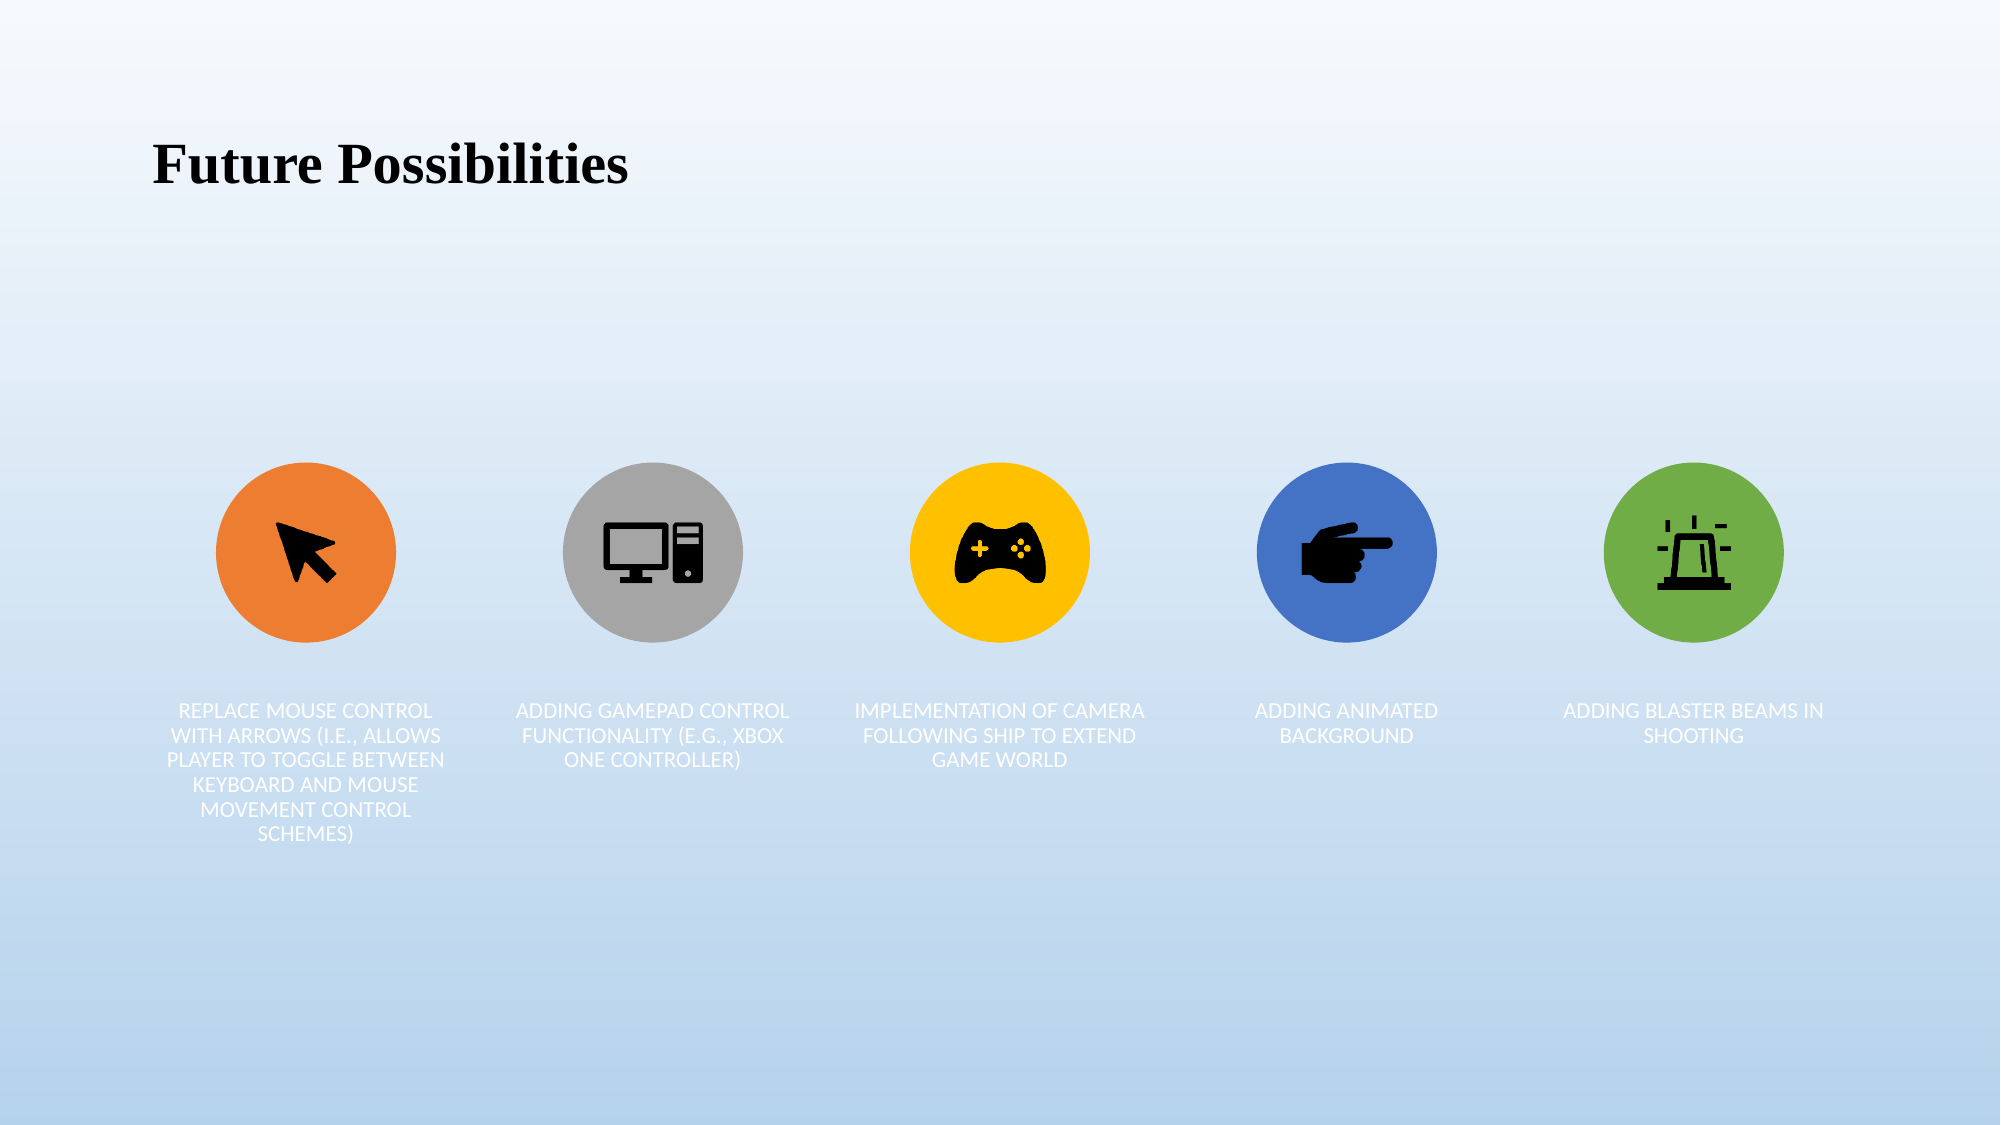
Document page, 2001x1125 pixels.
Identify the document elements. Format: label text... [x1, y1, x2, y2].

title Future Possibilities [137, 59, 1863, 278]
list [137, 299, 1863, 1014]
